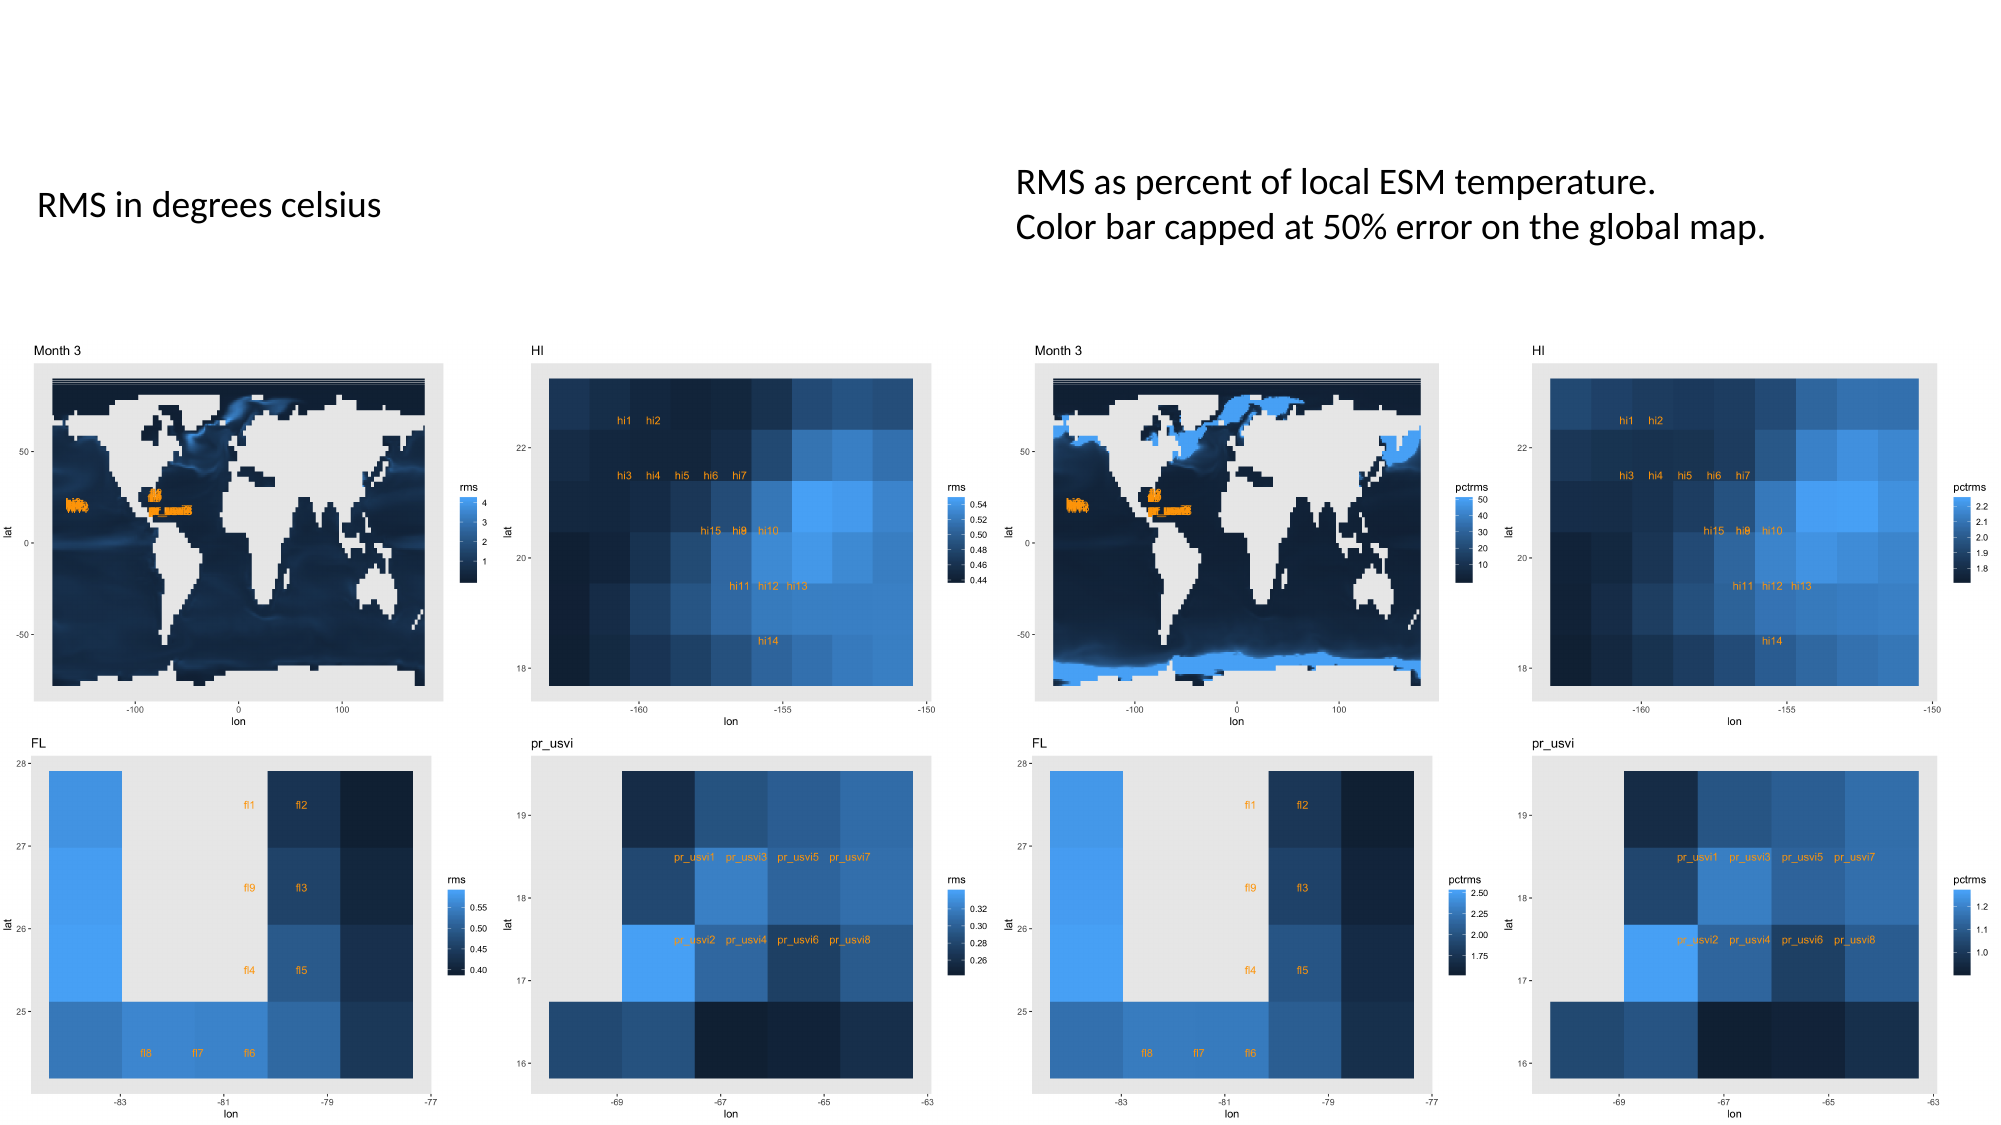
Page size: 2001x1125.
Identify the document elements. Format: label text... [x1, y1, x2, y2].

picture [0, 340, 998, 1125]
picture [999, 340, 1999, 1125]
text_box RMS in degrees celsius [22, 172, 999, 233]
text_box RMS as percent of local ESM temperature. Color bar capped at 50% error on the global map. [1000, 149, 1998, 255]
